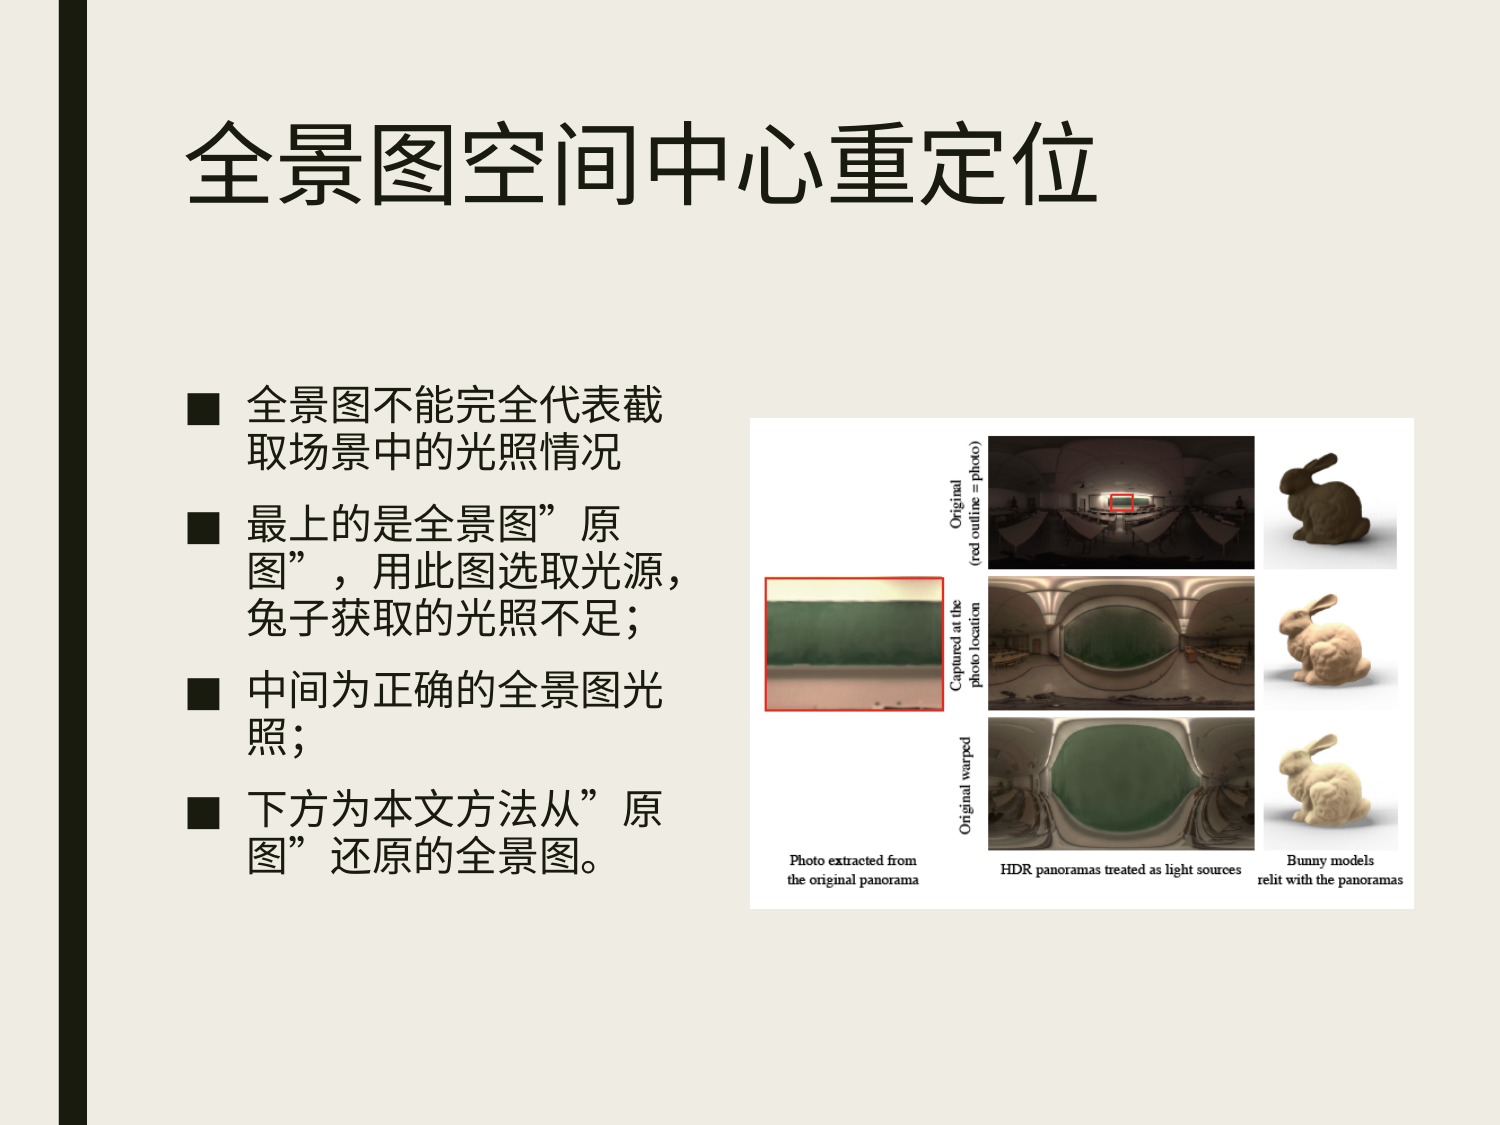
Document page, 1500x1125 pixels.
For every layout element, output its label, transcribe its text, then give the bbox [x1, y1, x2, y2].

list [749, 418, 1415, 909]
list 全景图不能完全代表截取场景中的光照情况 最上的是全景图”原图”，用此图选取光源，兔子获取的光照不足； 中间为正确的全景图光照； 下方为本文方法从”原图”还原的全景图。 [168, 375, 716, 963]
title 全景图空间中心重定位 [168, 112, 1351, 357]
